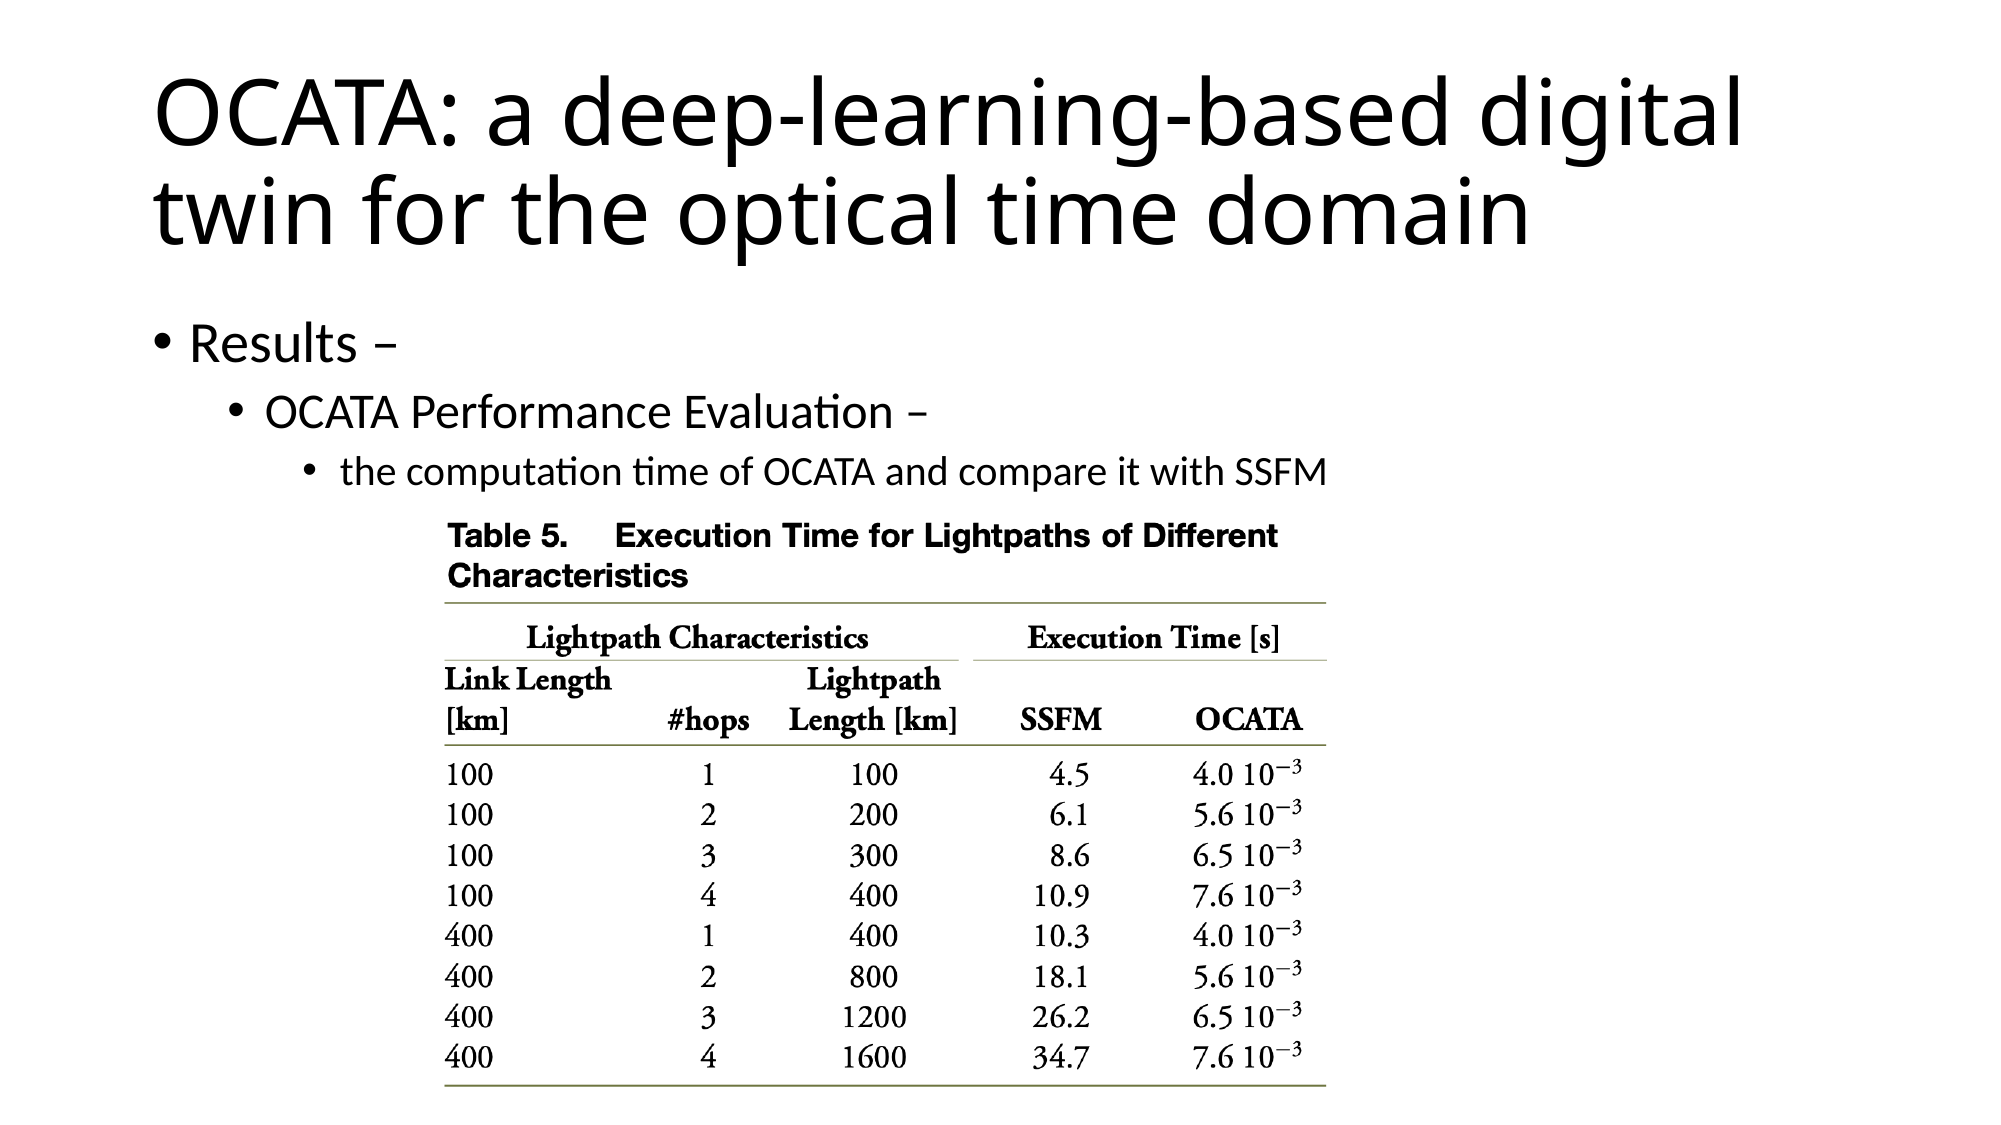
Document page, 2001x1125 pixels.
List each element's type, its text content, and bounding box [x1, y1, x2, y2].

title OCATA: a deep-learning-based digital twin for the optical time domain [137, 56, 1863, 274]
list Results – OCATA Performance Evaluation – the computation time of OCATA and compare it with SSFM [137, 304, 1863, 1040]
picture [418, 504, 1327, 1099]
